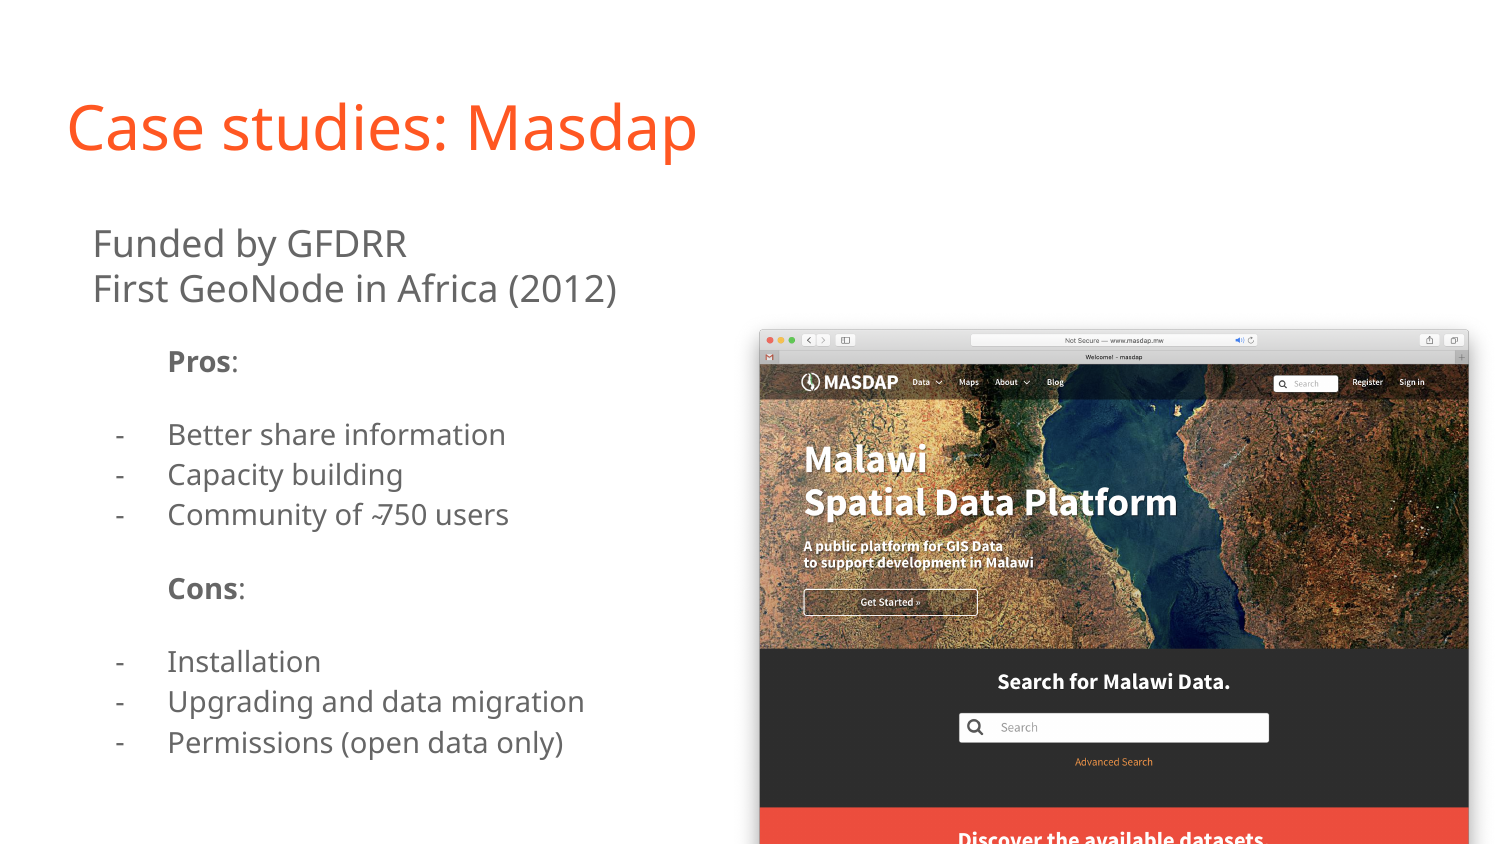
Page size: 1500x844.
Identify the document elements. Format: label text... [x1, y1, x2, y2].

title Case studies: Masdap [51, 72, 1449, 167]
picture [729, 309, 1499, 844]
list Funded by GFDRR First GeoNode in Africa (2012) Pros: Better share information Capacity building Community of ̴750 users Cons: Installation Upgrading and data migration Permissions (open data only) [77, 204, 809, 844]
